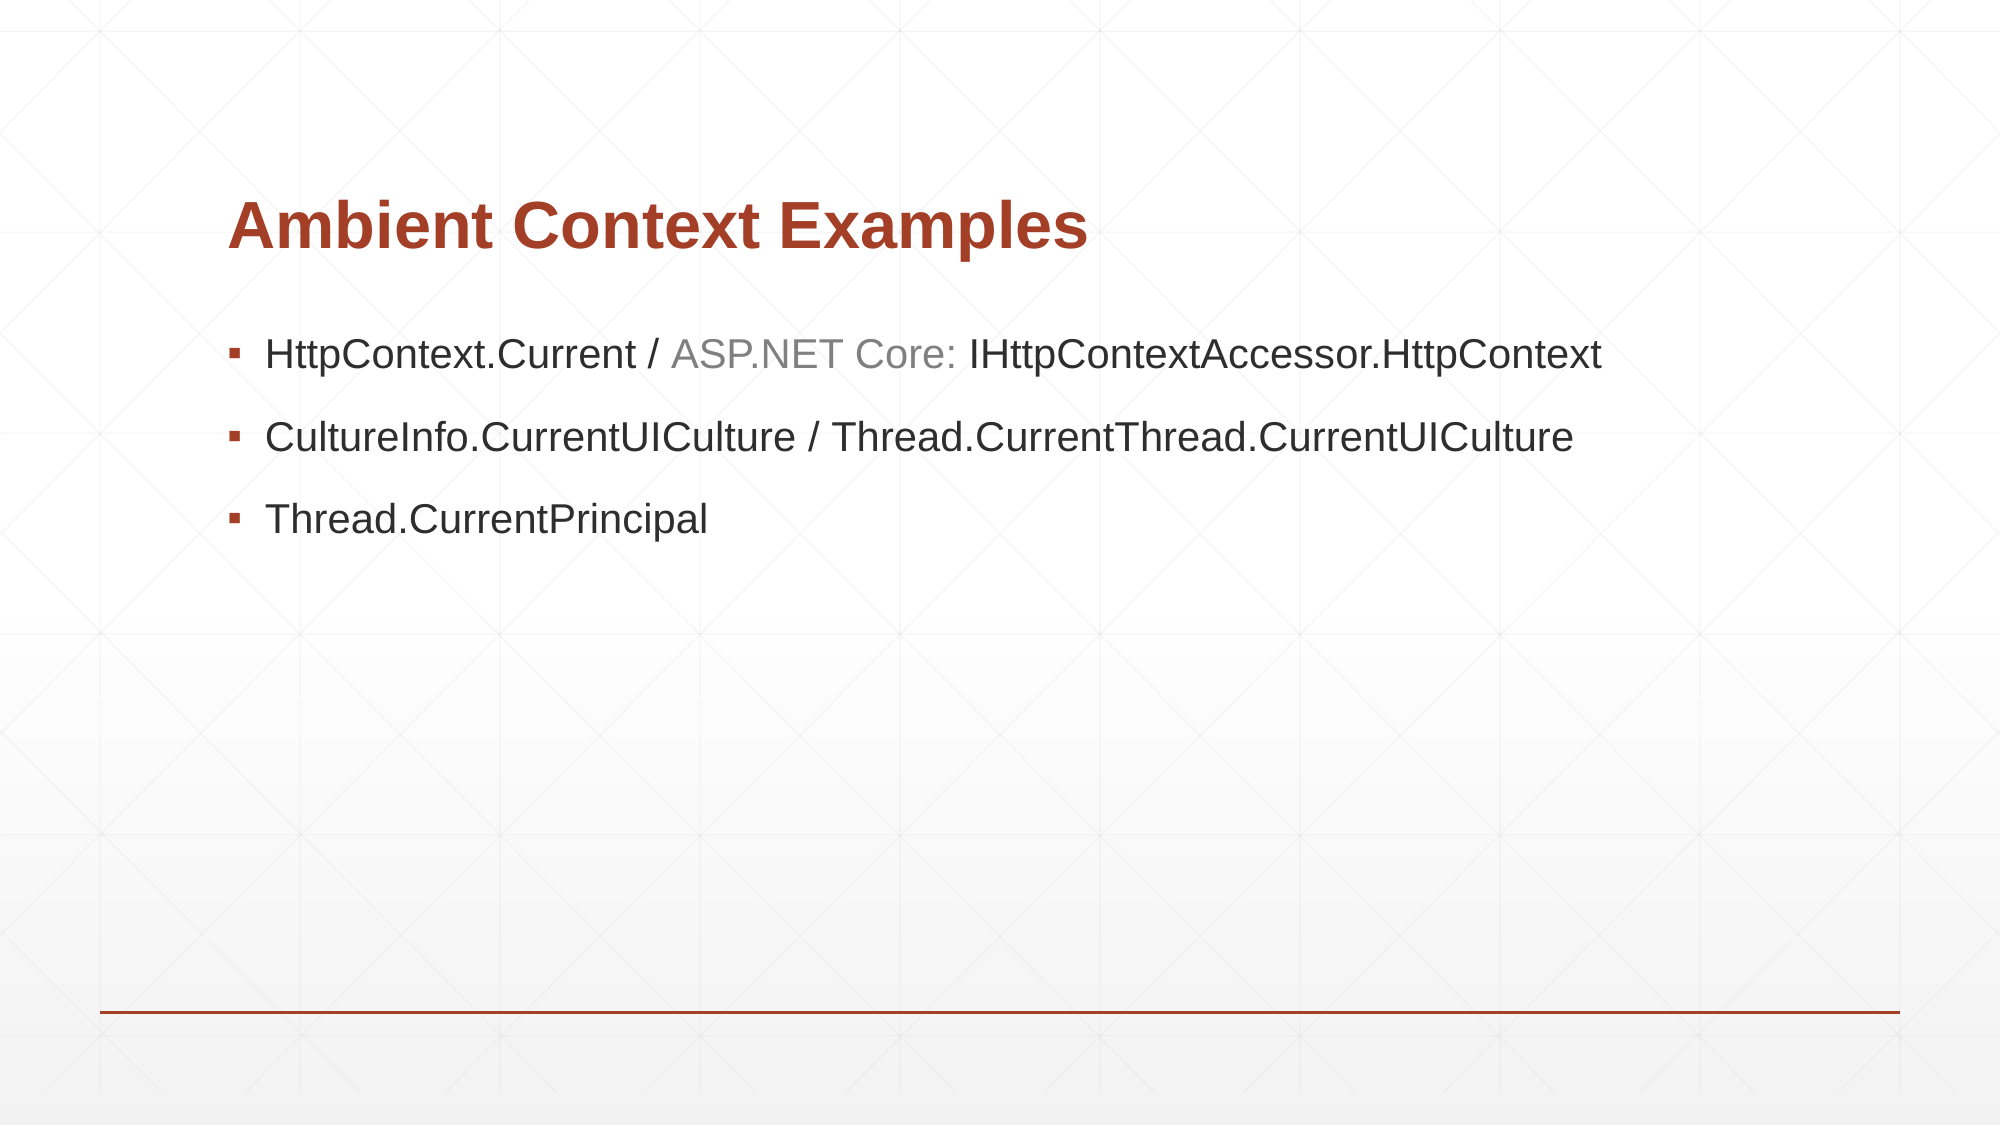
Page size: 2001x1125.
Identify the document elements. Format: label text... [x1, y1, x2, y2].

title Ambient Context Examples [212, 82, 1788, 271]
list HttpContext.Current / ASP.NET Core: IHttpContextAccessor.HttpContext CultureInfo.CurrentUICulture / Thread.CurrentThread.CurrentUICulture Thread.CurrentPrincipal [212, 324, 1788, 950]
